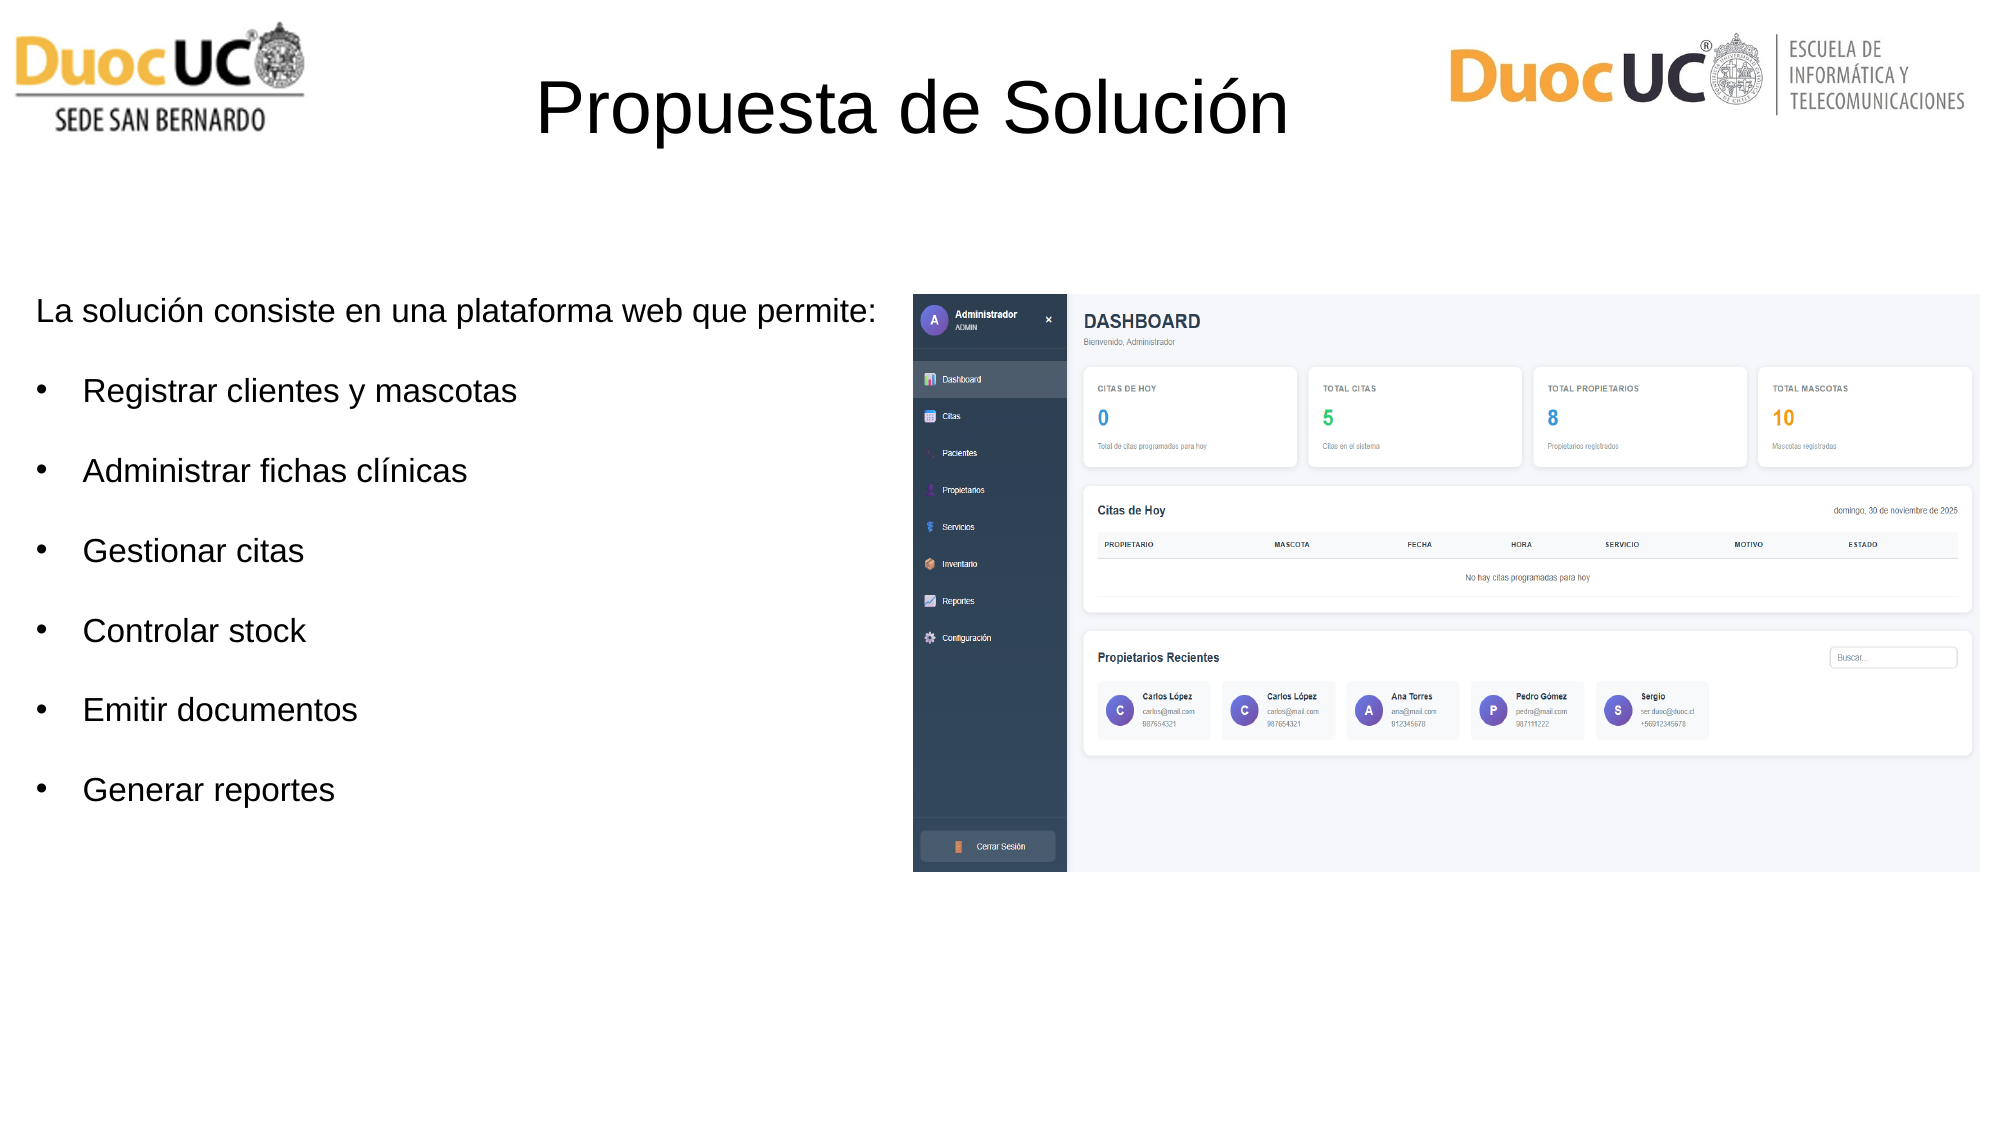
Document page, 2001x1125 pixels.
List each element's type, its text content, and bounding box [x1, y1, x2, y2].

text_box La solución consiste en una plataforma web que permite: Registrar clientes y mascotas Administrar fichas clínicas Gestionar citas Controlar stock Emitir documentos Generar reportes [20, 281, 1033, 816]
picture [913, 294, 1980, 872]
picture [1449, 20, 1965, 150]
picture [0, 20, 316, 50]
text_box Propuesta de Solución [0, 50, 1914, 156]
